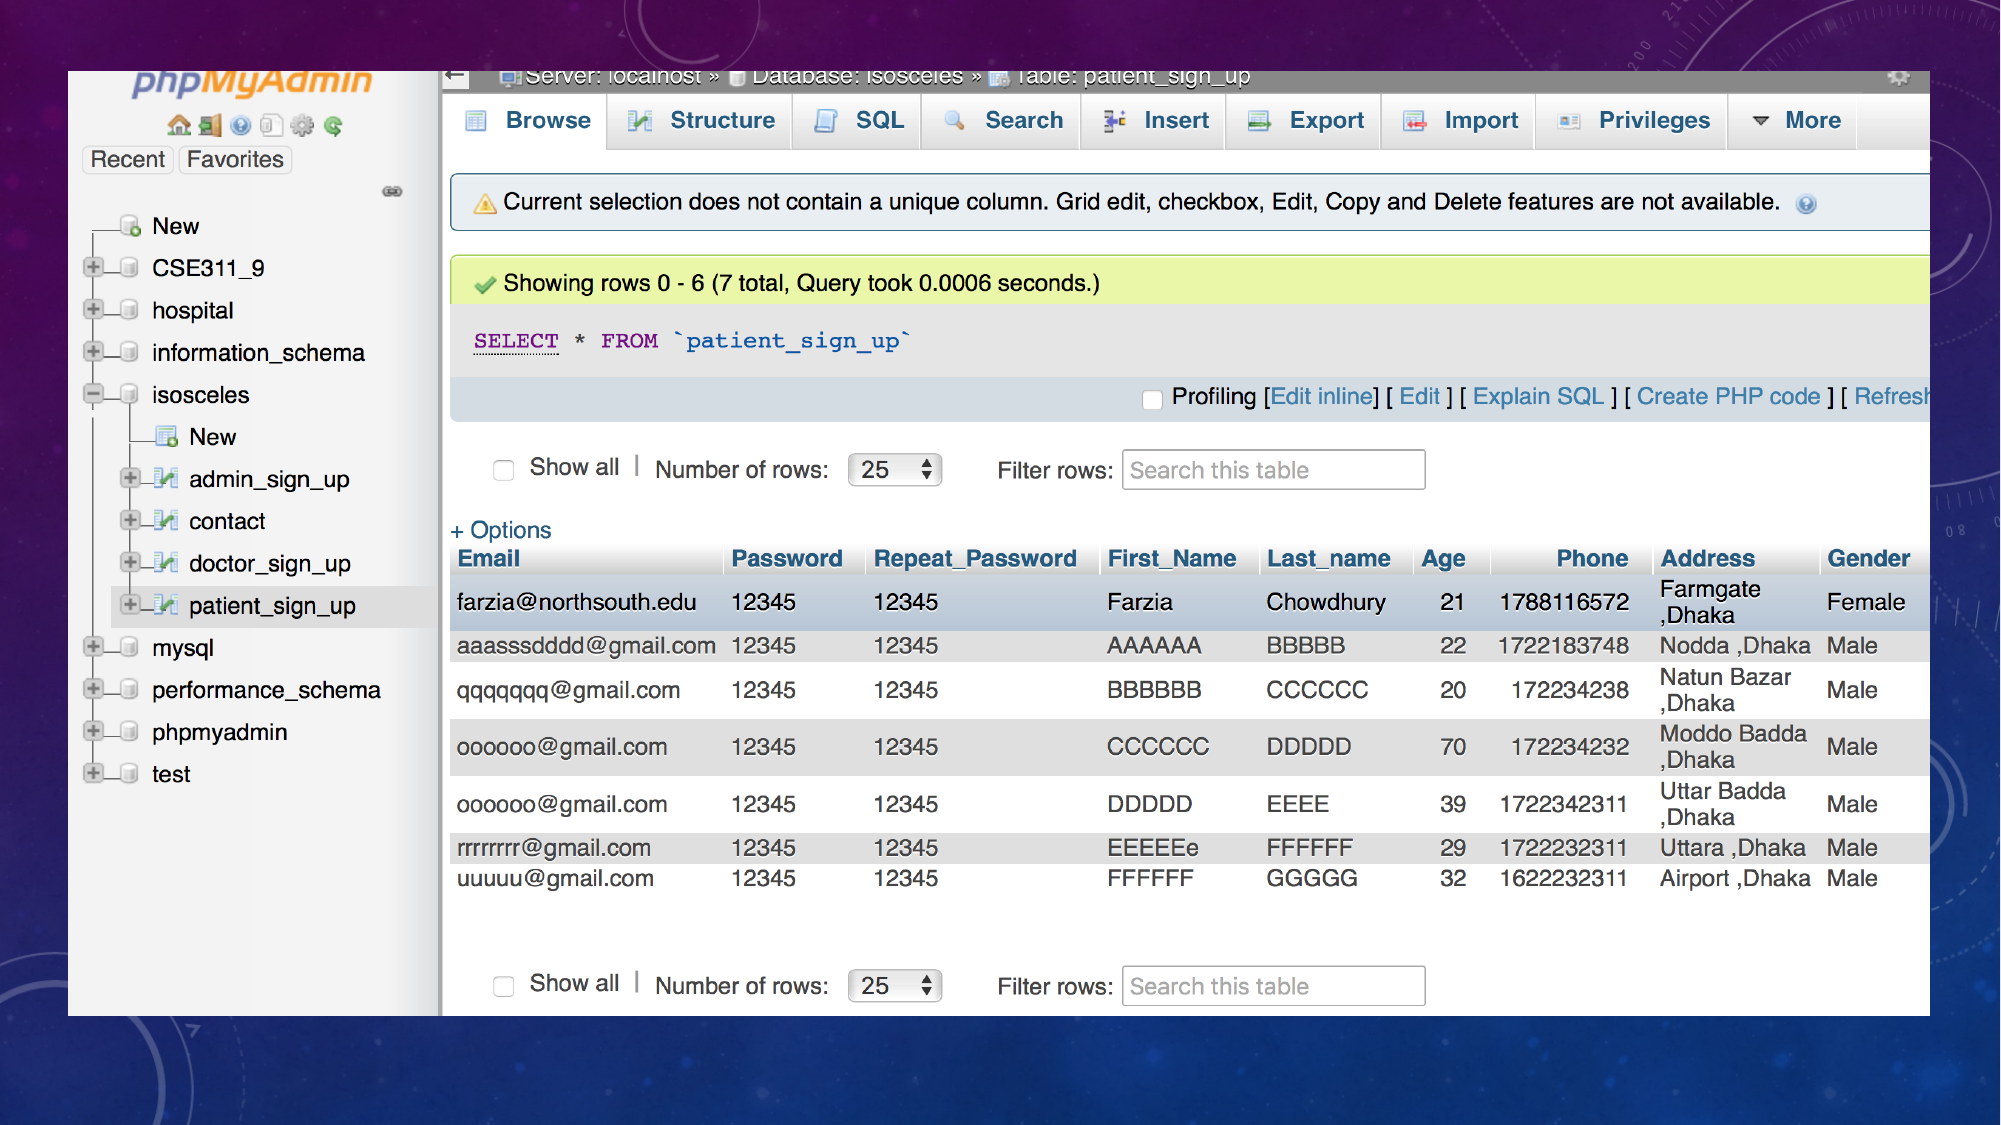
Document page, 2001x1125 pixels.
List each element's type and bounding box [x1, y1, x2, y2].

list [67, 71, 1930, 1017]
picture [0, 0, 2001, 1125]
